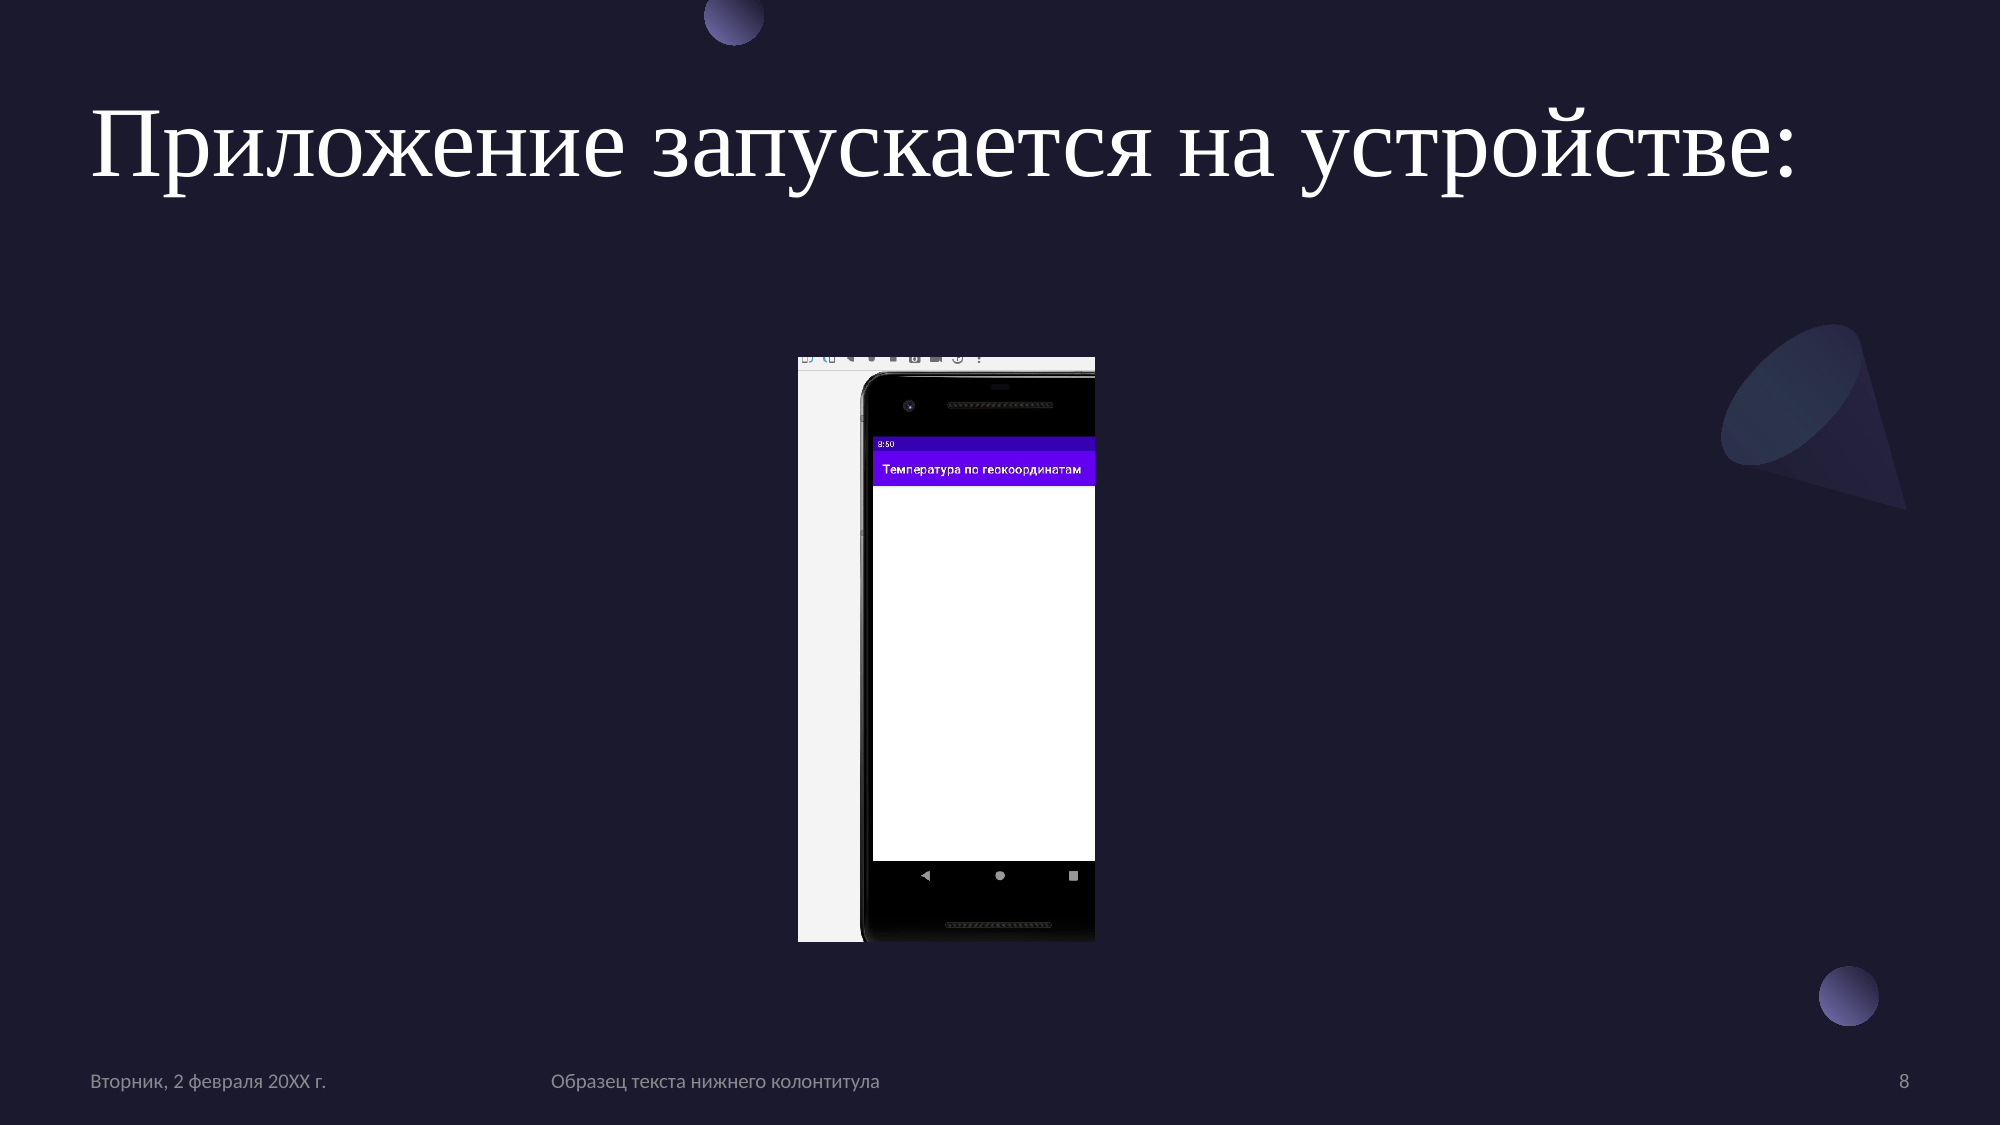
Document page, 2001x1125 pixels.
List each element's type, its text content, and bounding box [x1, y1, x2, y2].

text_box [797, 356, 1096, 943]
title Приложение запускается на устройстве: [90, 90, 1911, 309]
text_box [1702, 332, 1922, 541]
slide_number 8 [1632, 1067, 1910, 1093]
text_box [703, 0, 765, 47]
slide_number Вторник, 2 февраля 20XX г. [90, 1067, 522, 1093]
footer Образец текста нижнего колонтитула [551, 1067, 1598, 1093]
